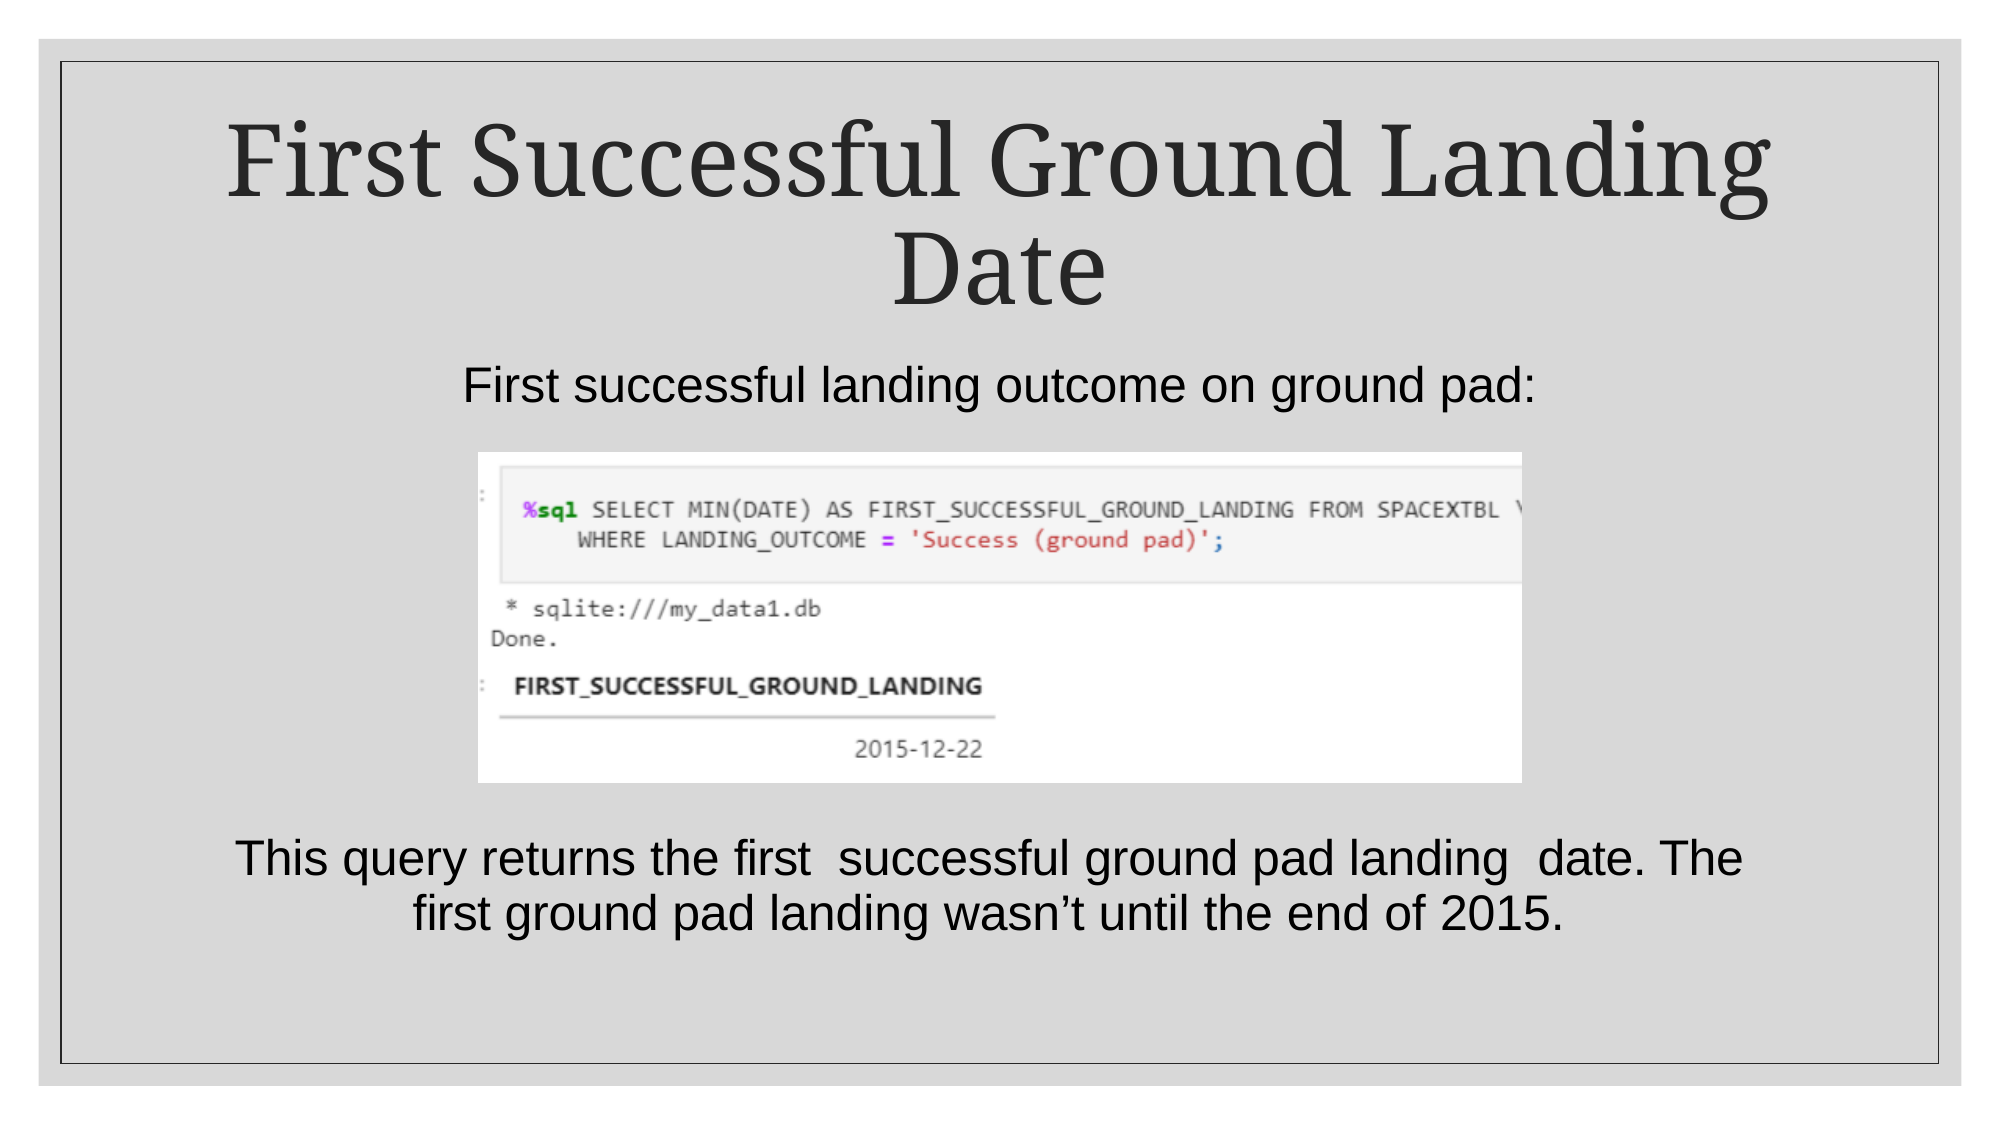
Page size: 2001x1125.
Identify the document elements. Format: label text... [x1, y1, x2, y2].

title First Successful Ground Landing Date [174, 105, 1825, 331]
list First successful landing outcome on ground pad: This query returns the first successful ground pad landing date. The first ground pad landing wasn’t until the end of 2015. [174, 345, 1825, 977]
picture [478, 452, 1522, 783]
